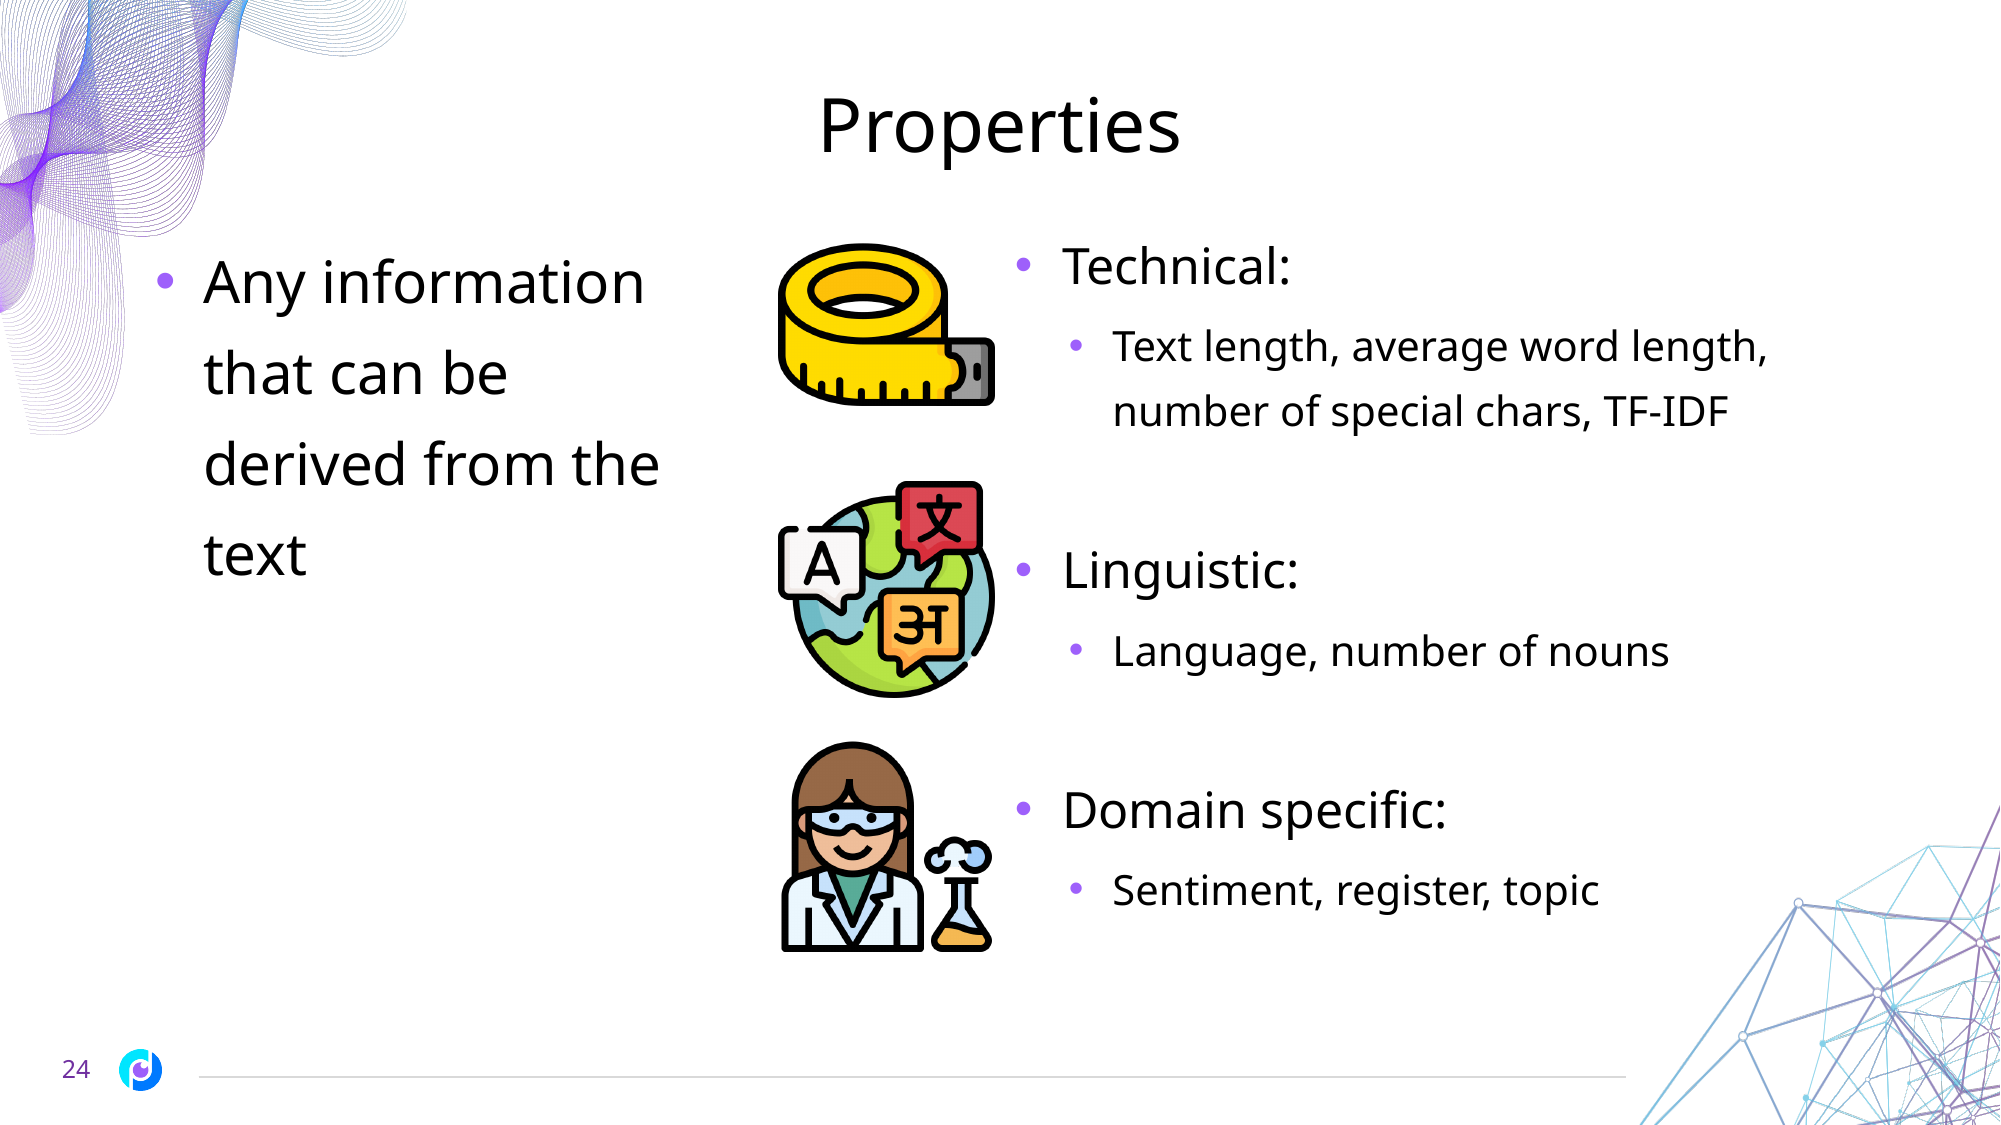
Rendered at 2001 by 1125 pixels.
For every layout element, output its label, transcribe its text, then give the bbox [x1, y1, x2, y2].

picture [119, 1049, 162, 1091]
picture [0, 0, 407, 435]
picture [1616, 775, 2000, 1125]
picture [778, 738, 995, 955]
picture [778, 216, 995, 433]
list Any information that can be derived from the text [140, 216, 693, 669]
title Properties [251, 65, 1748, 191]
picture [778, 481, 995, 698]
text_box Technical: Text length, average word length, number of special chars, TF-IDF Linguistic: Language, number of nouns Domain specific: Sentiment, register, topic [947, 209, 1829, 1059]
